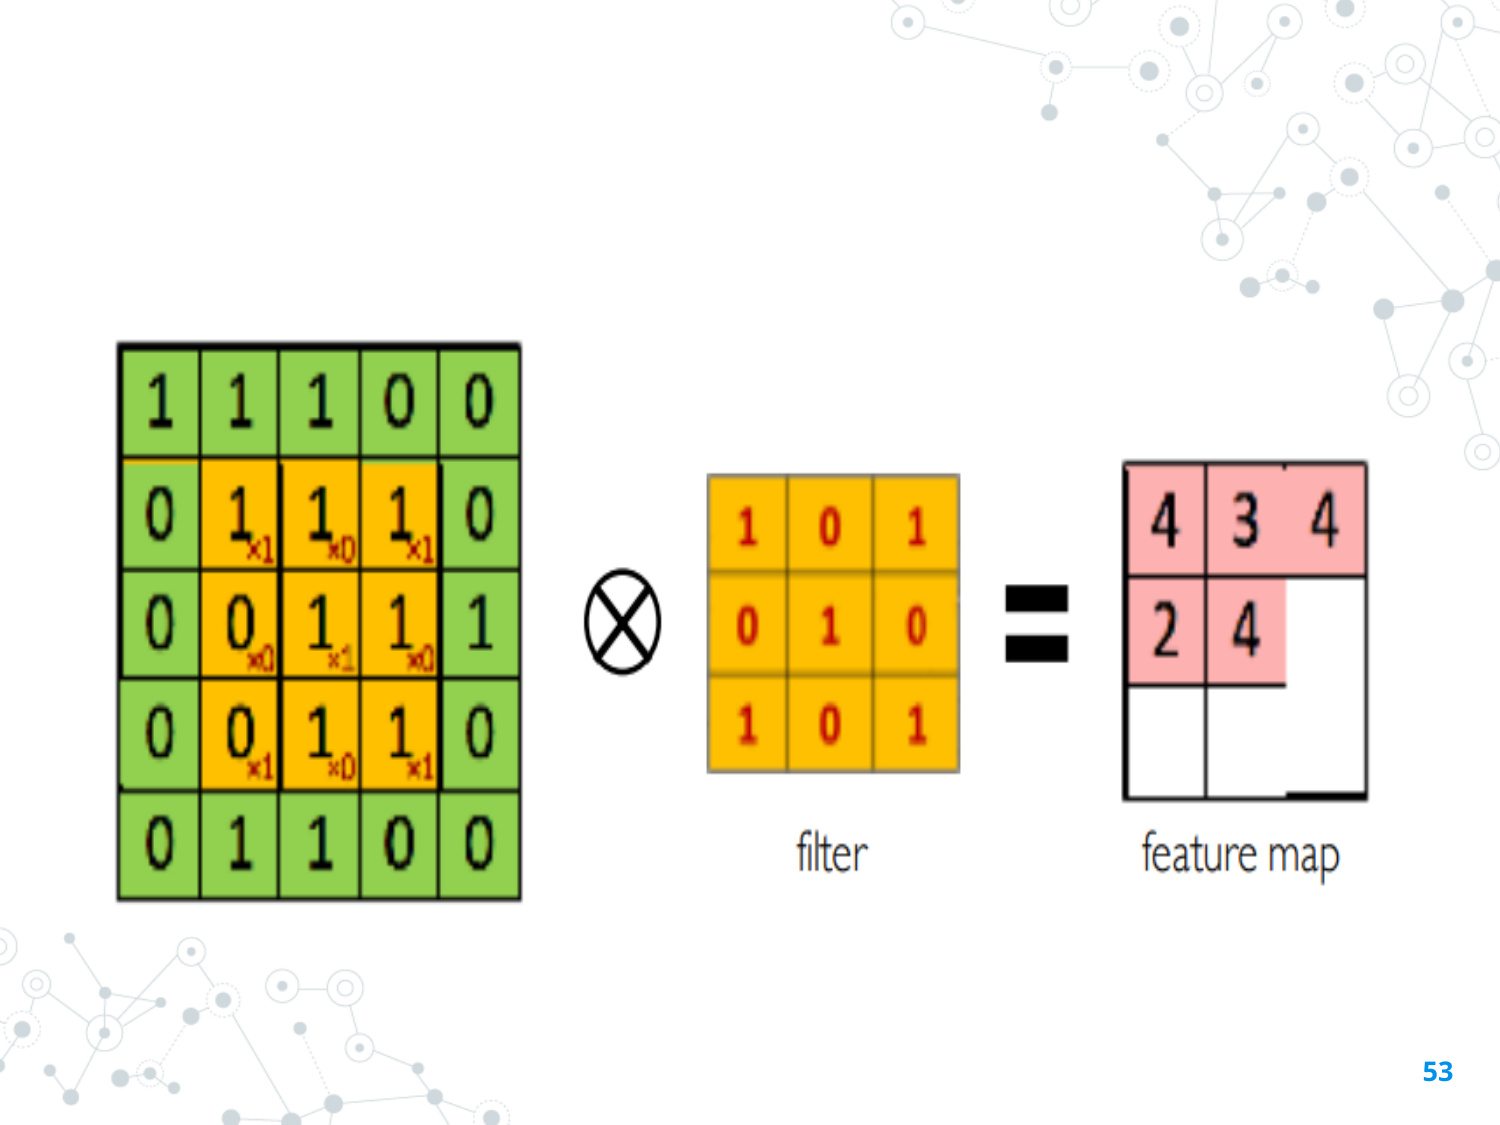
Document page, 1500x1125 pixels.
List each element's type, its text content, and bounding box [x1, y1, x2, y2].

picture [0, 0, 1500, 1125]
slide_number ‹#› [1378, 1038, 1469, 1125]
